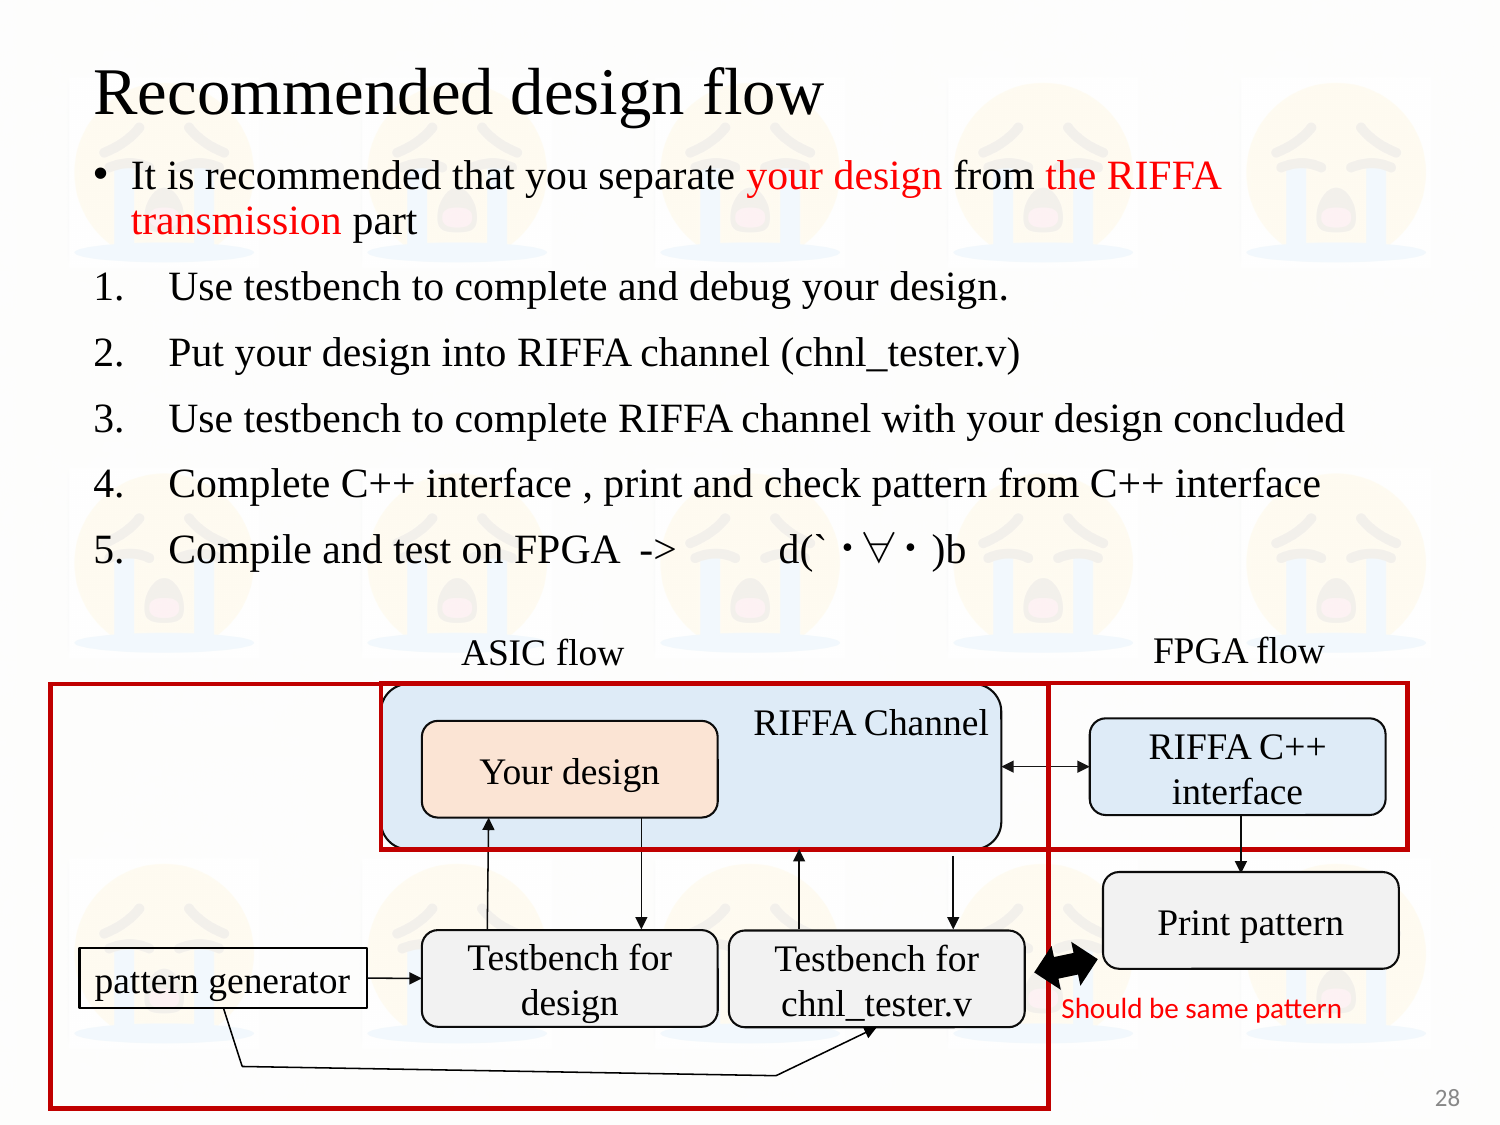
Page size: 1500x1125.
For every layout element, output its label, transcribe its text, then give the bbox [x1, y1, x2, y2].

text_box Testbench for chnl_tester.v [728, 930, 1025, 1028]
text_box Print pattern [1102, 872, 1399, 969]
text_box [380, 683, 1408, 850]
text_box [775, 1026, 877, 1076]
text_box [241, 1066, 777, 1076]
slide_number 28 [1138, 1066, 1476, 1125]
text_box FPGA flow [1138, 618, 1342, 679]
text_box [50, 683, 1049, 1109]
text_box Should be same pattern [1046, 981, 1362, 1032]
text_box ASIC flow [445, 620, 642, 681]
title Recommended design flow [78, 27, 1433, 158]
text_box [223, 1008, 243, 1067]
text_box [1035, 943, 1097, 981]
list It is recommended that you separate your design from the RIFFA transmission part Use testbench to complete and debug your design. Put your design into RIFFA channel (chnl_tester.v) Use testbench to complete RIFFA channel with your design concluded Complete C++ interface , print and check pattern from C++ interface Compile and test on FPGA -> d(`･∀･)b [78, 158, 1433, 621]
